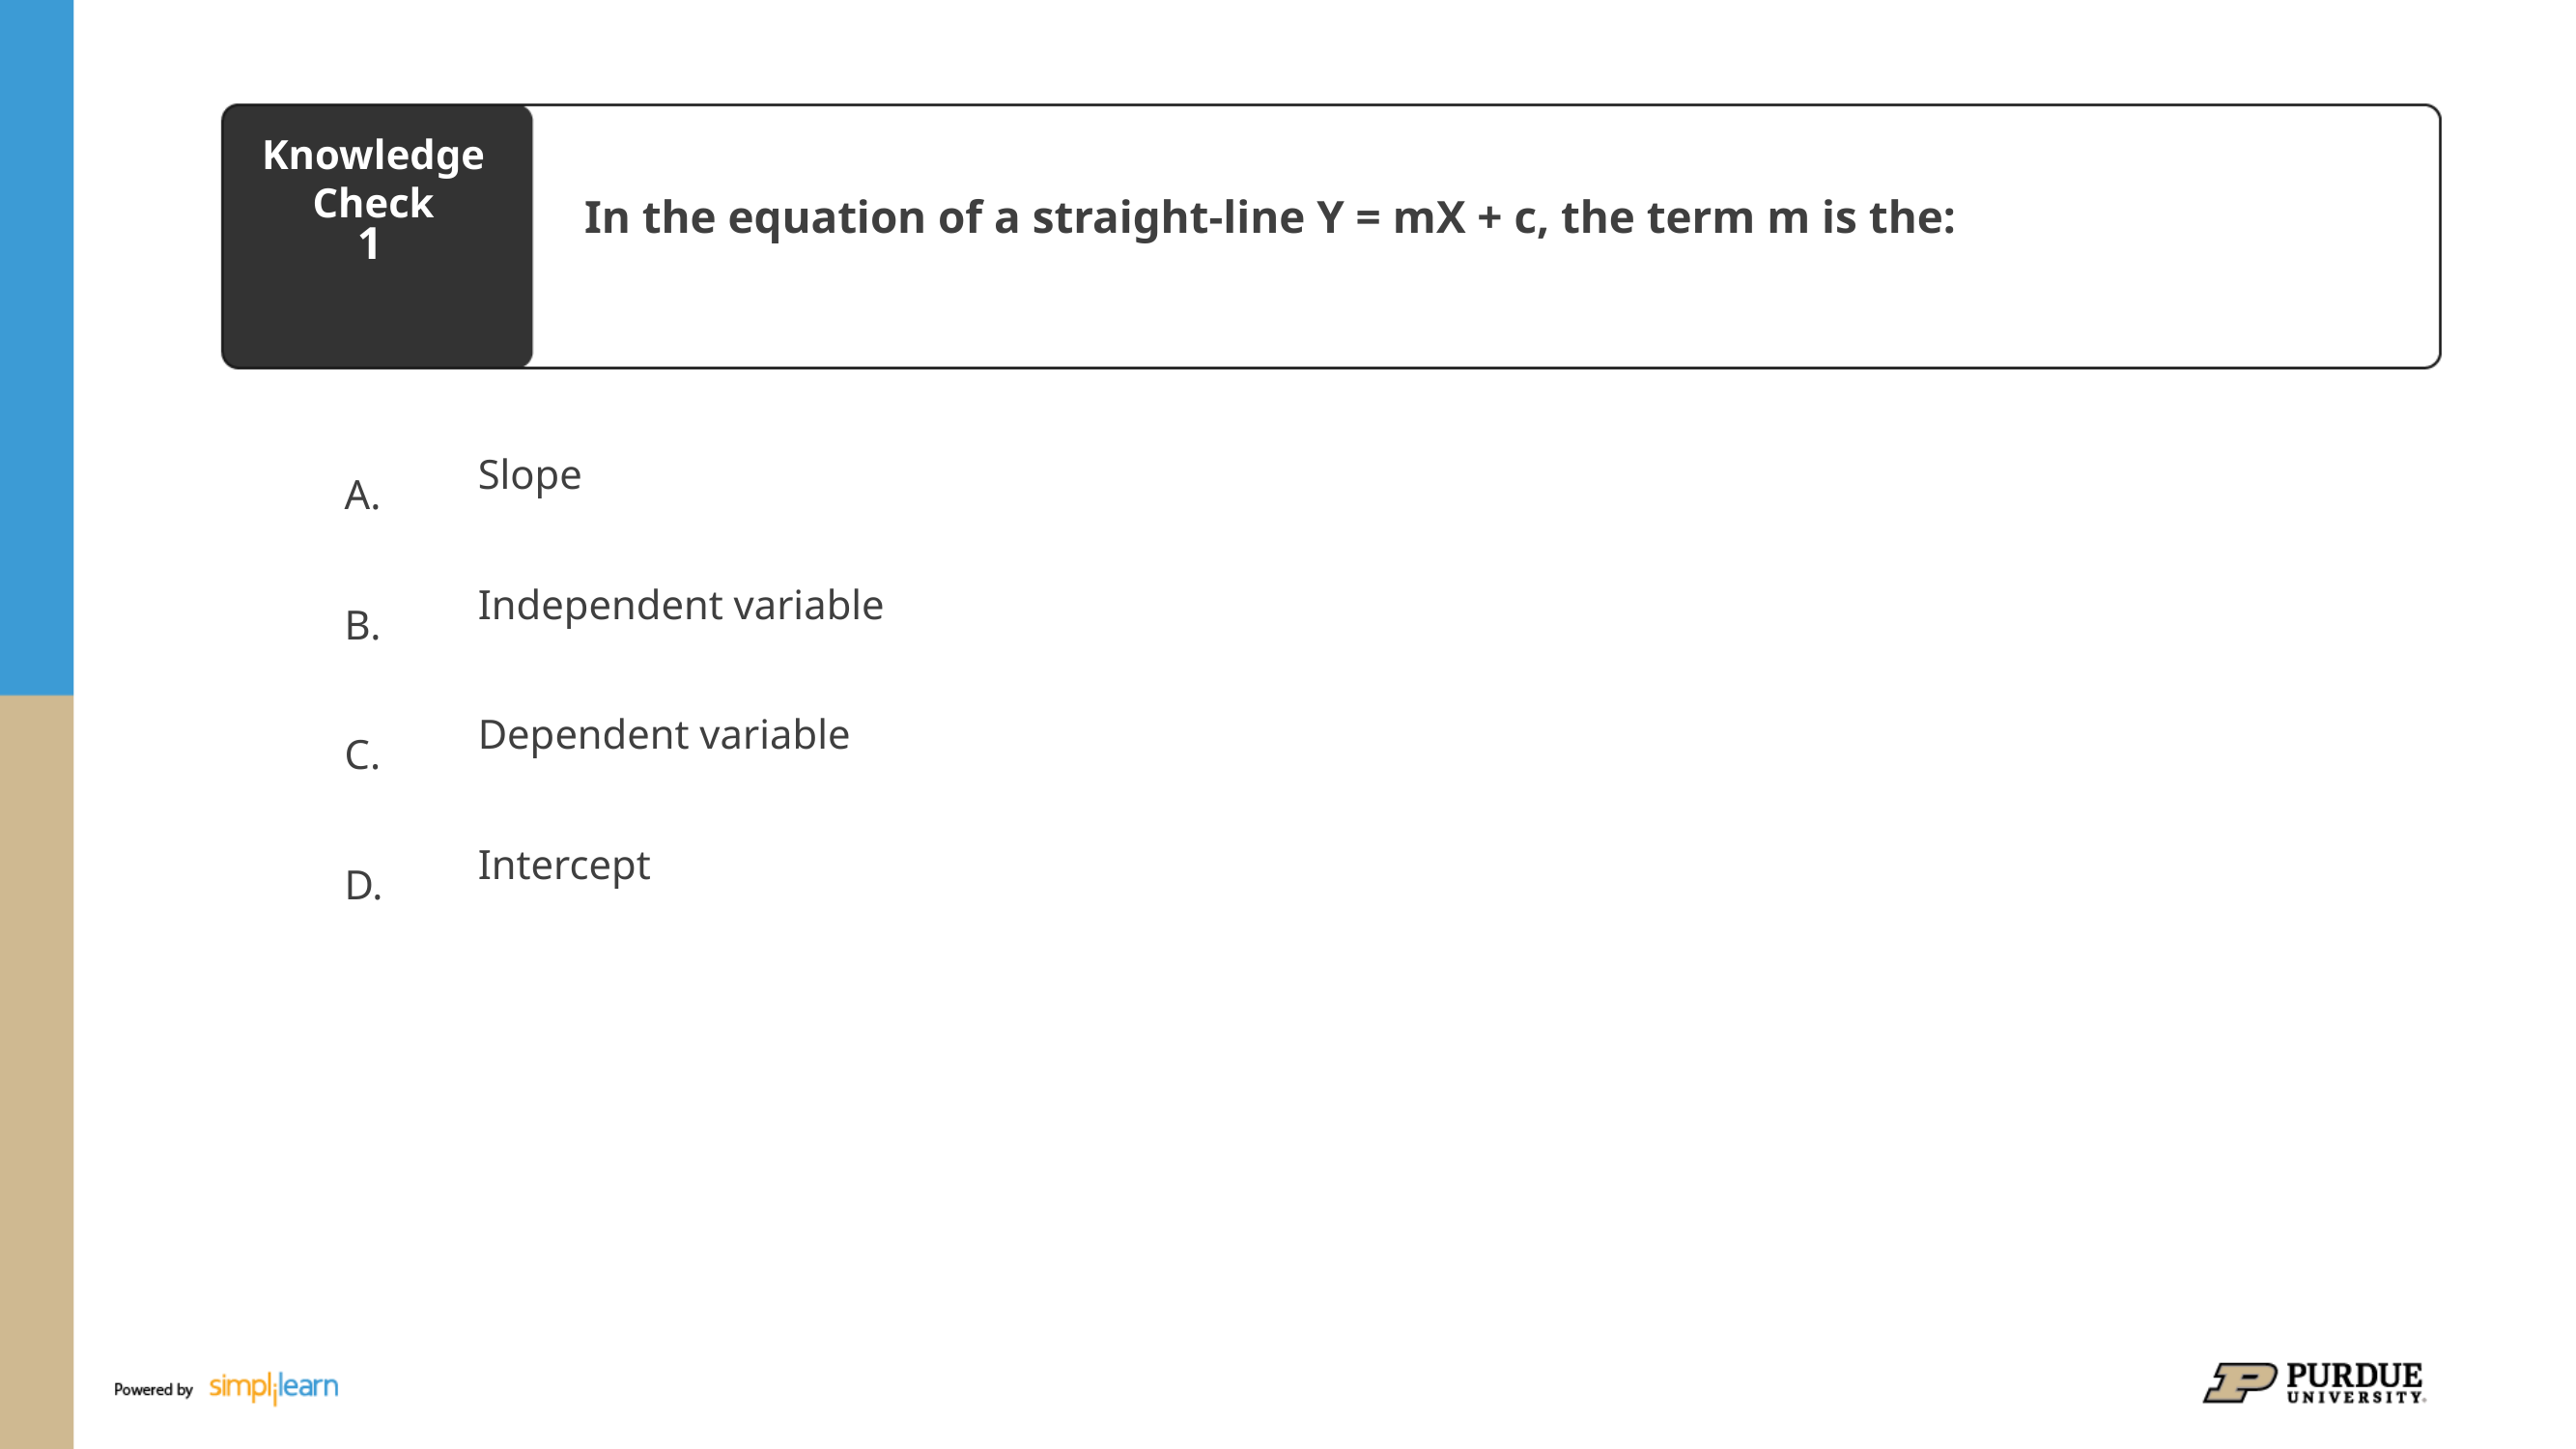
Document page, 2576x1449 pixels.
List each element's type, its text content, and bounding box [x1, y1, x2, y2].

list In the equation of a straight-line Y = mX + c, the term m is the: [535, 102, 2488, 329]
list 1 [217, 213, 487, 322]
list Independent variable [427, 584, 2210, 696]
list Slope [427, 454, 2210, 566]
picture [0, 0, 2576, 1449]
list Intercept [427, 844, 2210, 956]
list Dependent variable [427, 714, 2210, 826]
